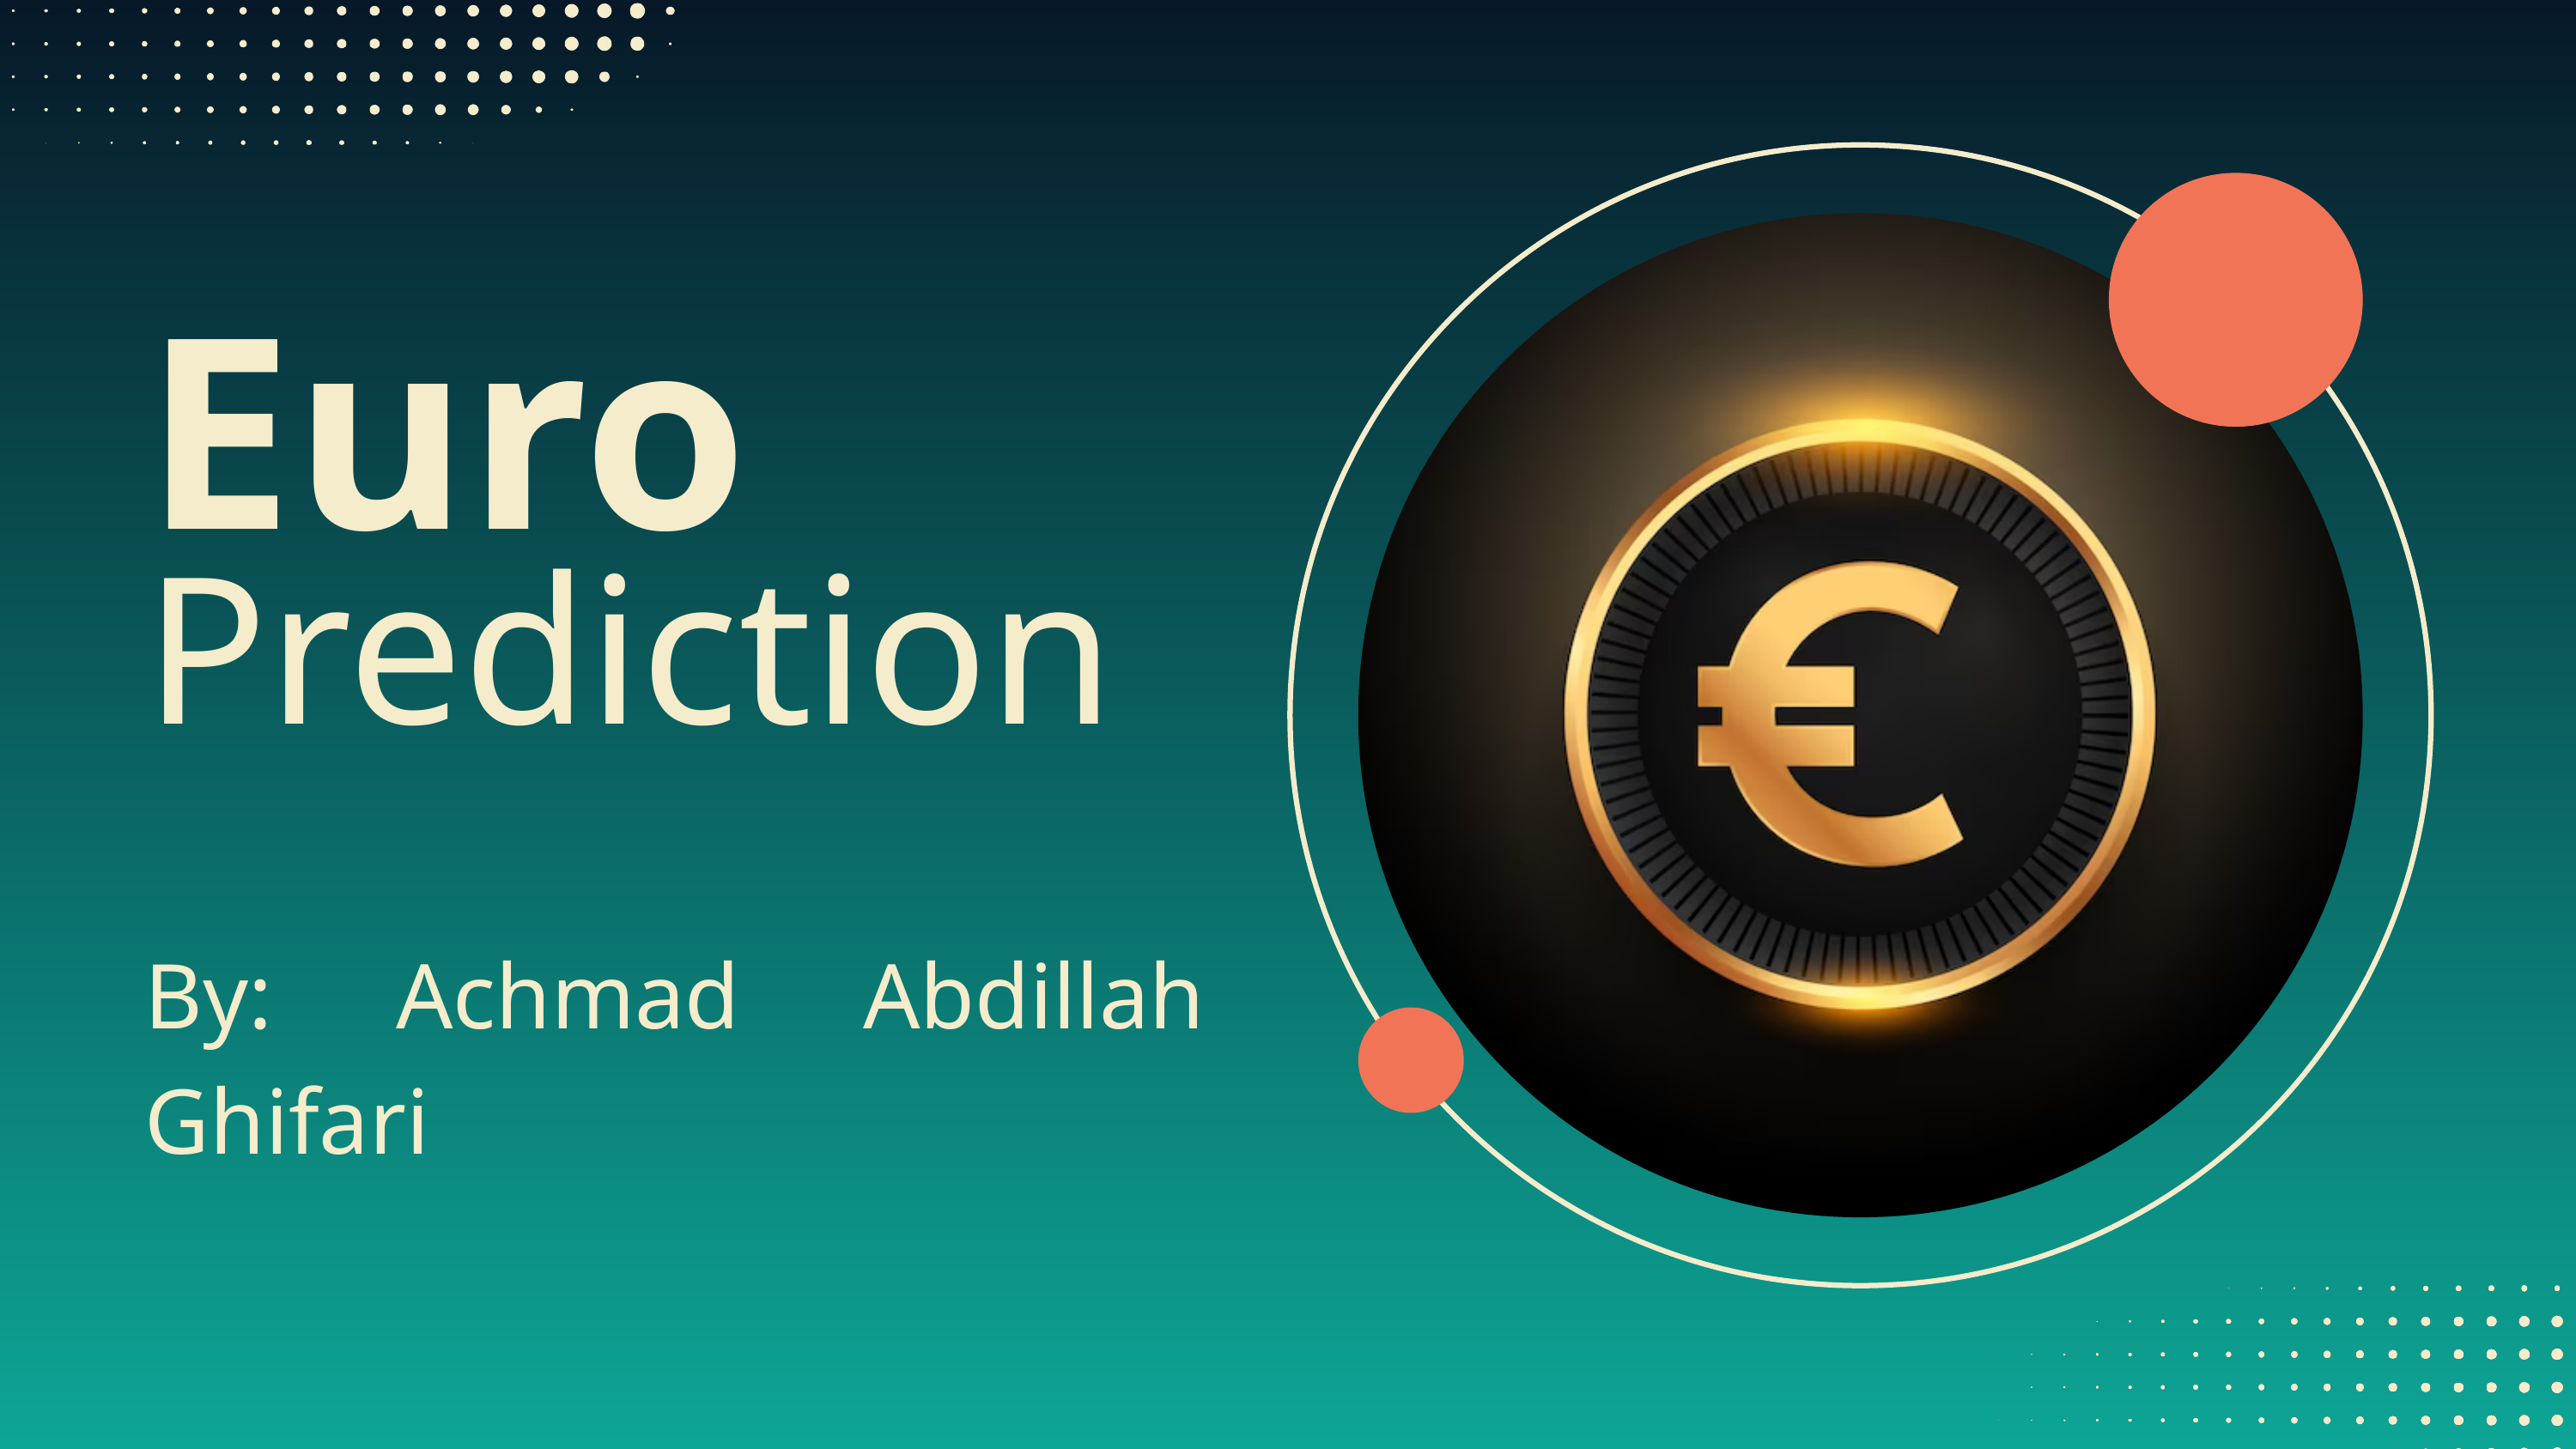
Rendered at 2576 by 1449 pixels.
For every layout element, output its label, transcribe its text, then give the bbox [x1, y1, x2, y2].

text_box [1358, 212, 2363, 1218]
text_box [2108, 173, 2363, 427]
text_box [1290, 144, 2432, 1286]
text_box [0, 0, 676, 145]
text_box [1965, 1285, 2576, 1449]
text_box Prediction [144, 479, 1206, 766]
text_box Euro [144, 210, 1165, 479]
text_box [1358, 1007, 1464, 1113]
text_box By: Achmad Abdillah Ghifari [144, 921, 1206, 1173]
